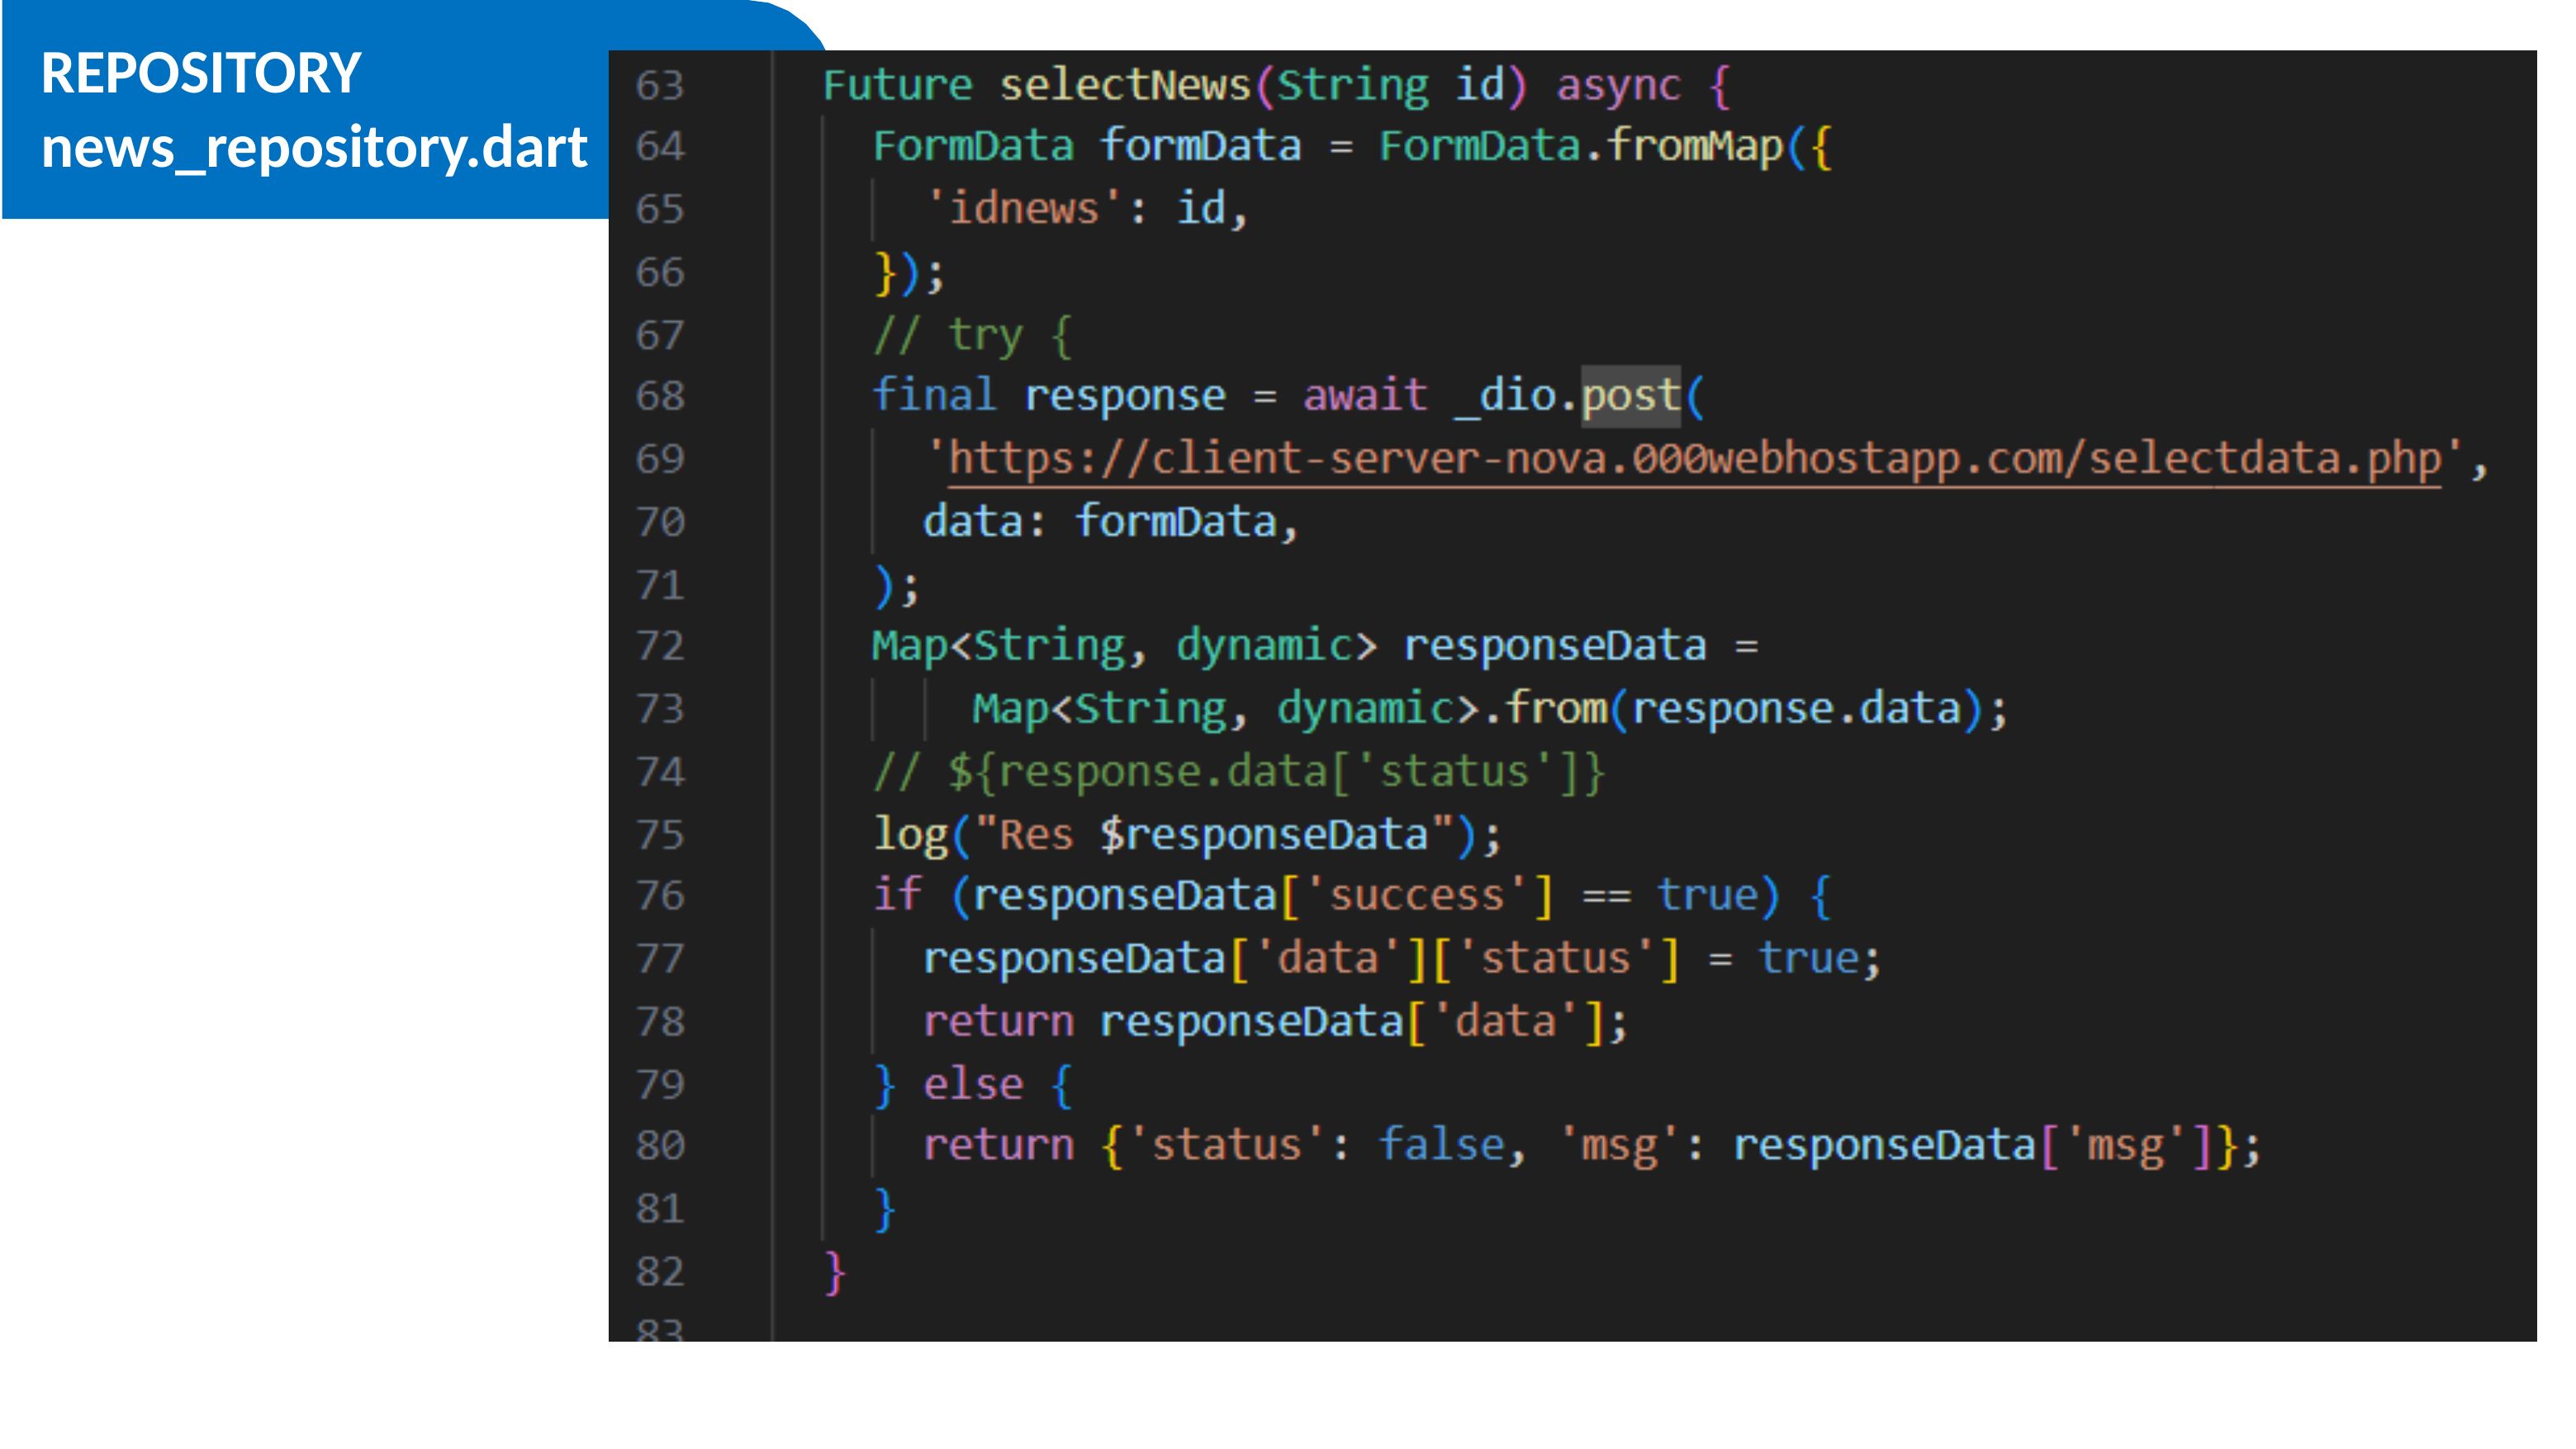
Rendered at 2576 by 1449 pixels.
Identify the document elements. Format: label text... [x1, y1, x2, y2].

text_box [2, 0, 826, 220]
picture [609, 50, 2537, 1342]
text_box REPOSITORY news_repository.dart [39, 29, 710, 180]
